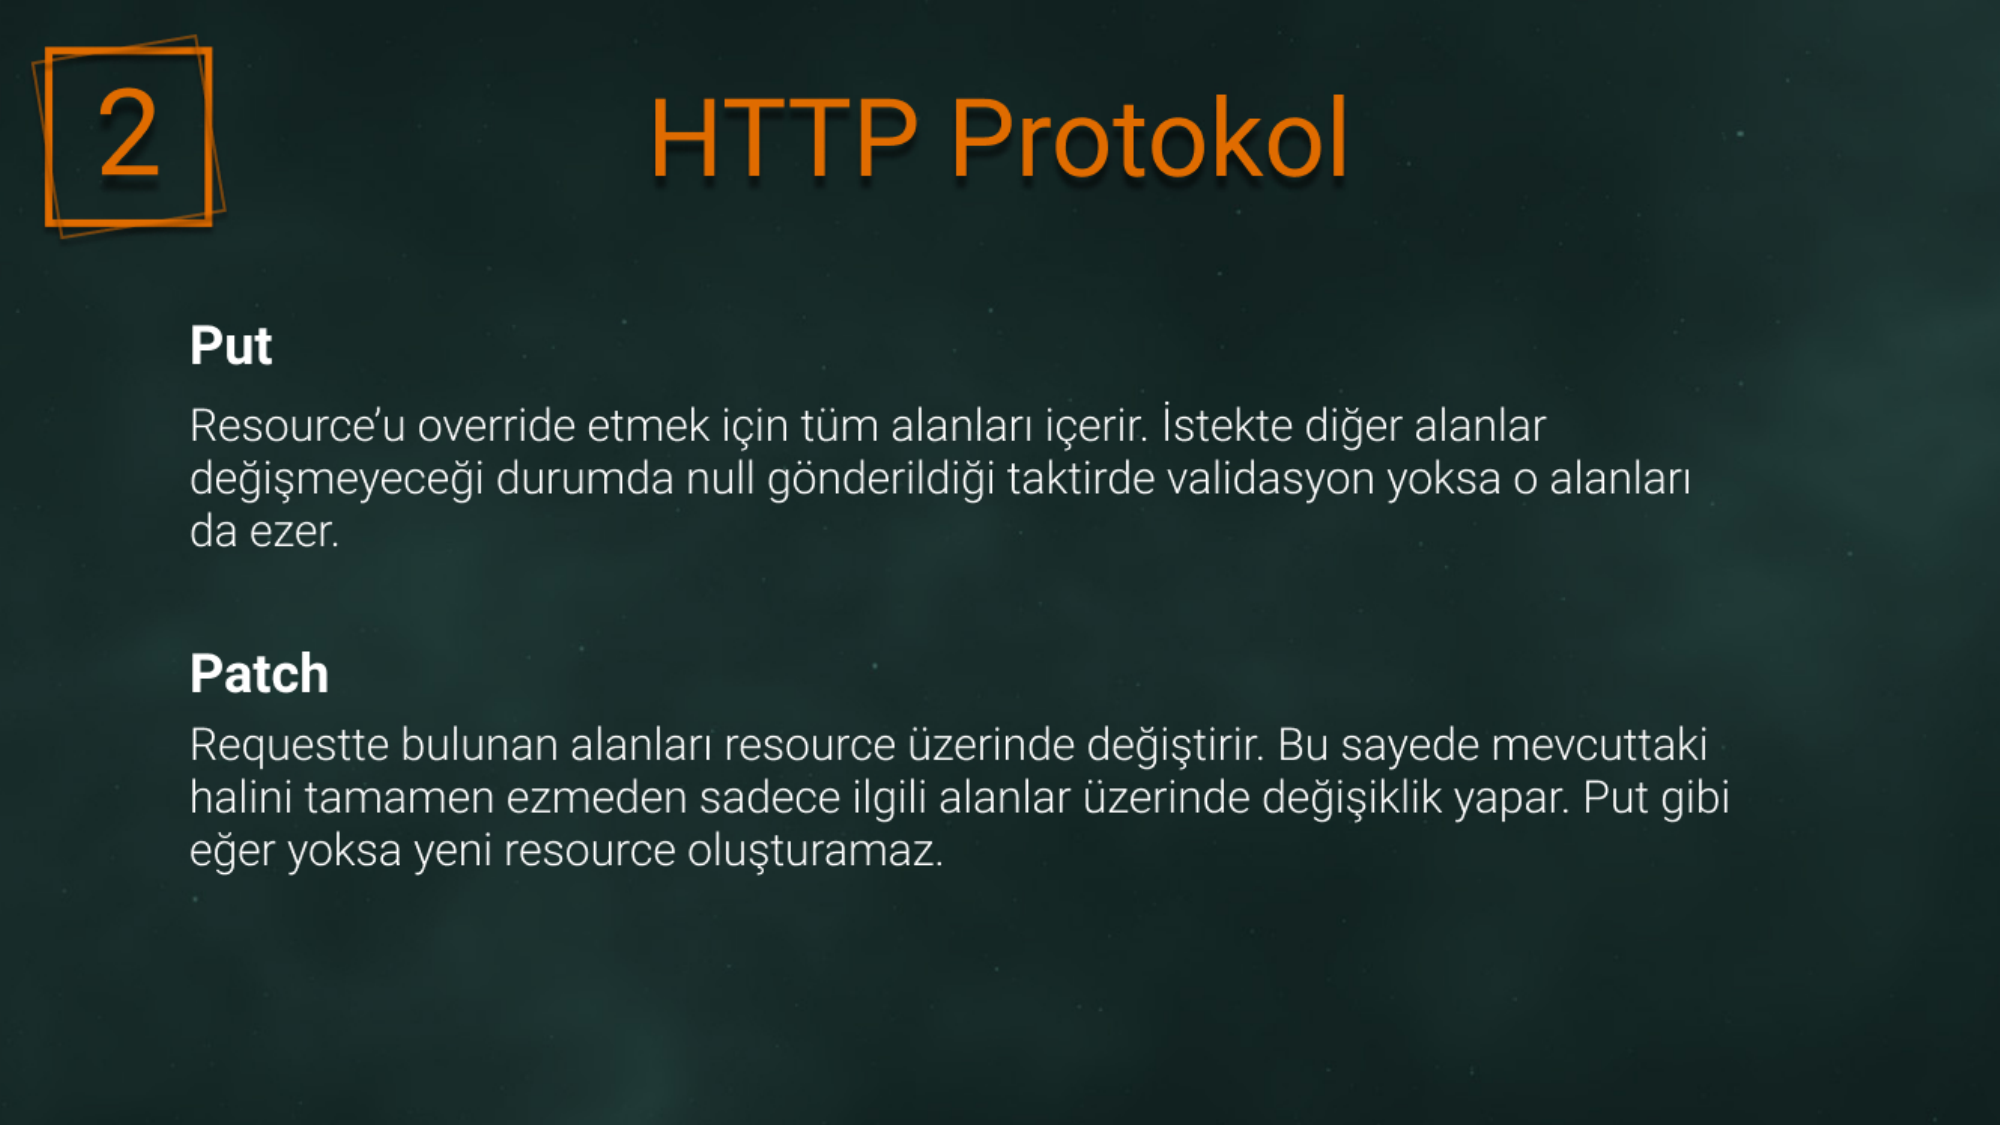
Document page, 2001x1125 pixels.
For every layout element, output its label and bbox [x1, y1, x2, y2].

list [0, 0, 2000, 1125]
